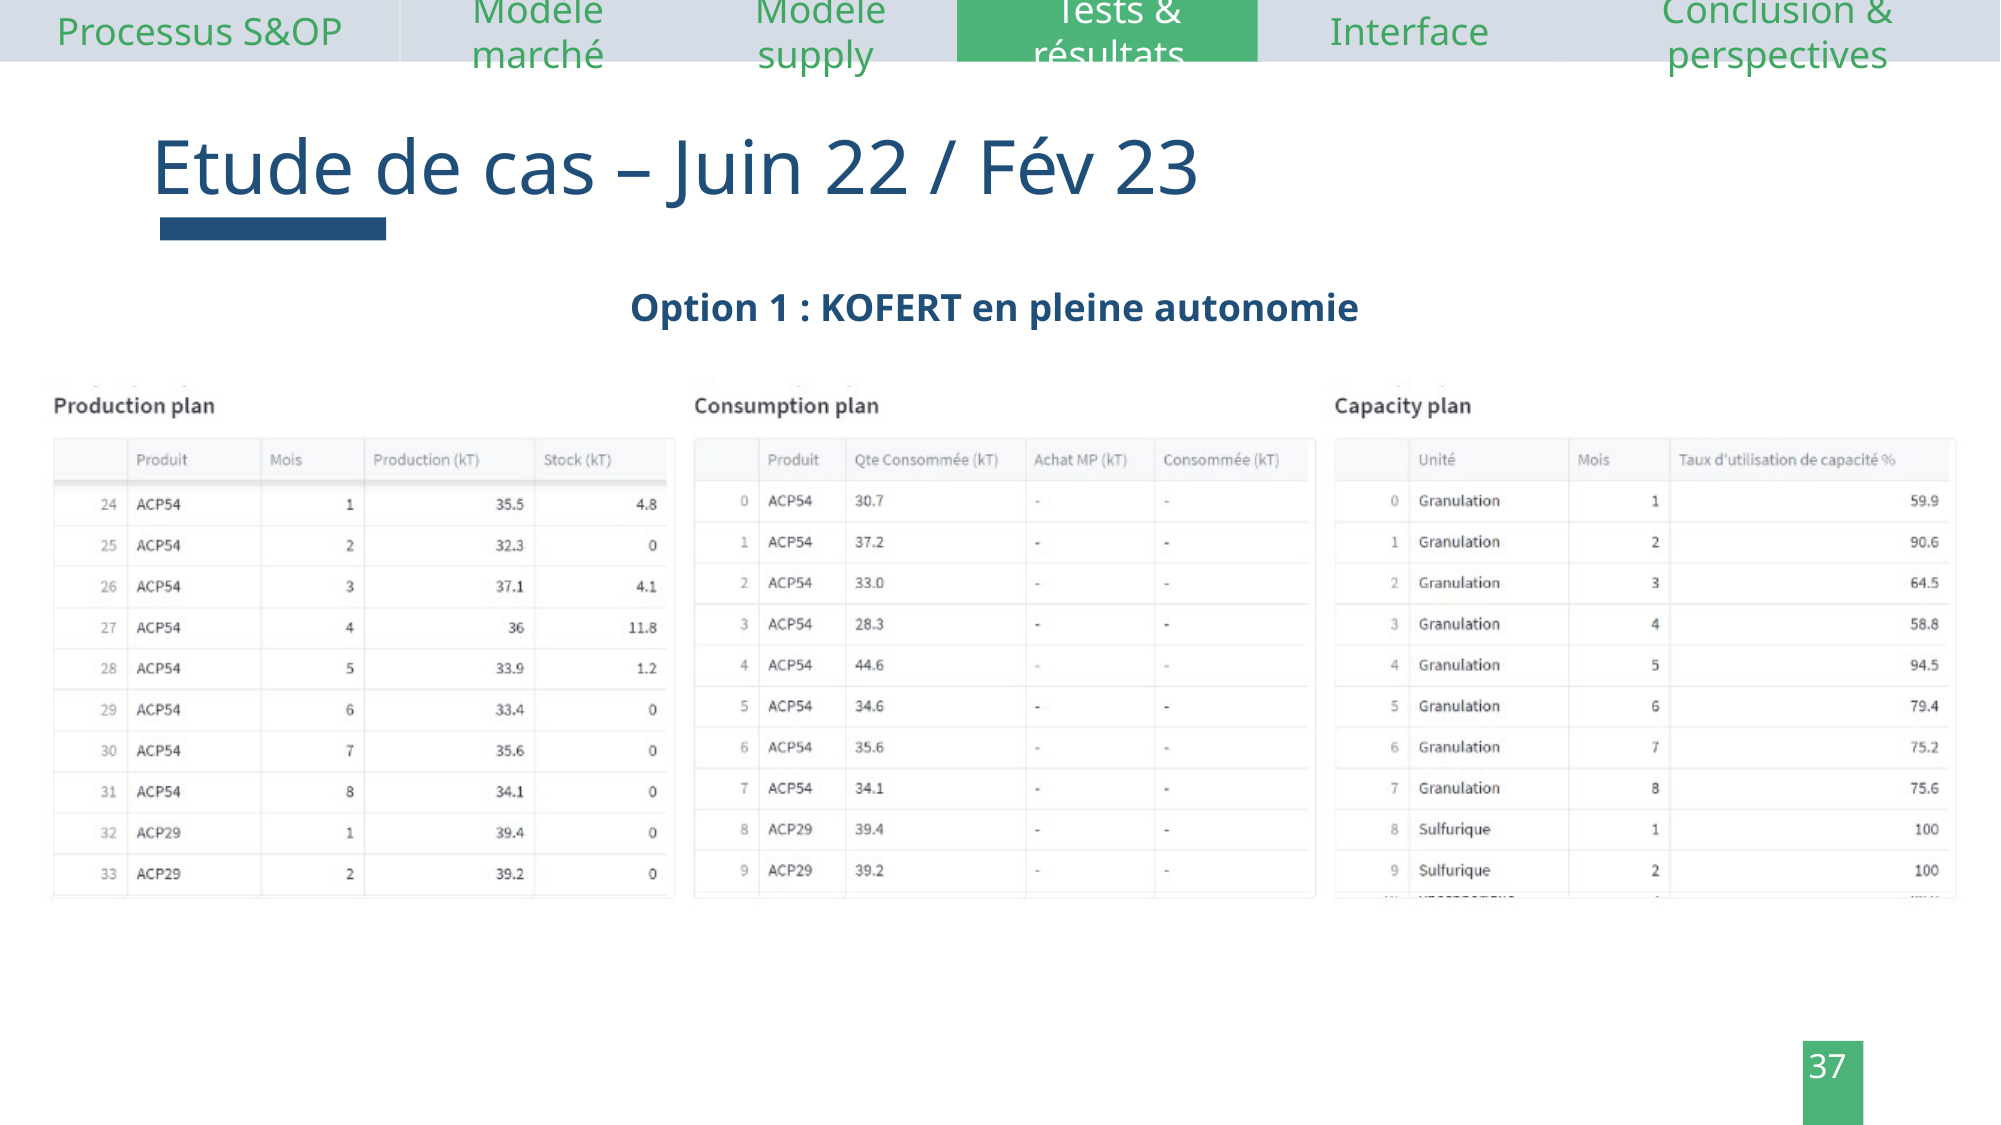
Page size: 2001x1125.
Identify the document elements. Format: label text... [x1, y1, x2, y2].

picture [43, 378, 1963, 905]
text_box [1802, 1040, 1865, 1125]
title Etude de cas – Juin 22 / Fév 23 [136, 62, 1862, 280]
text_box [159, 216, 387, 241]
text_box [0, 0, 2000, 62]
text_box Option 1 : KOFERT en pleine autonomie [137, 276, 1863, 337]
text_box 37 [1411, 1042, 1862, 1103]
